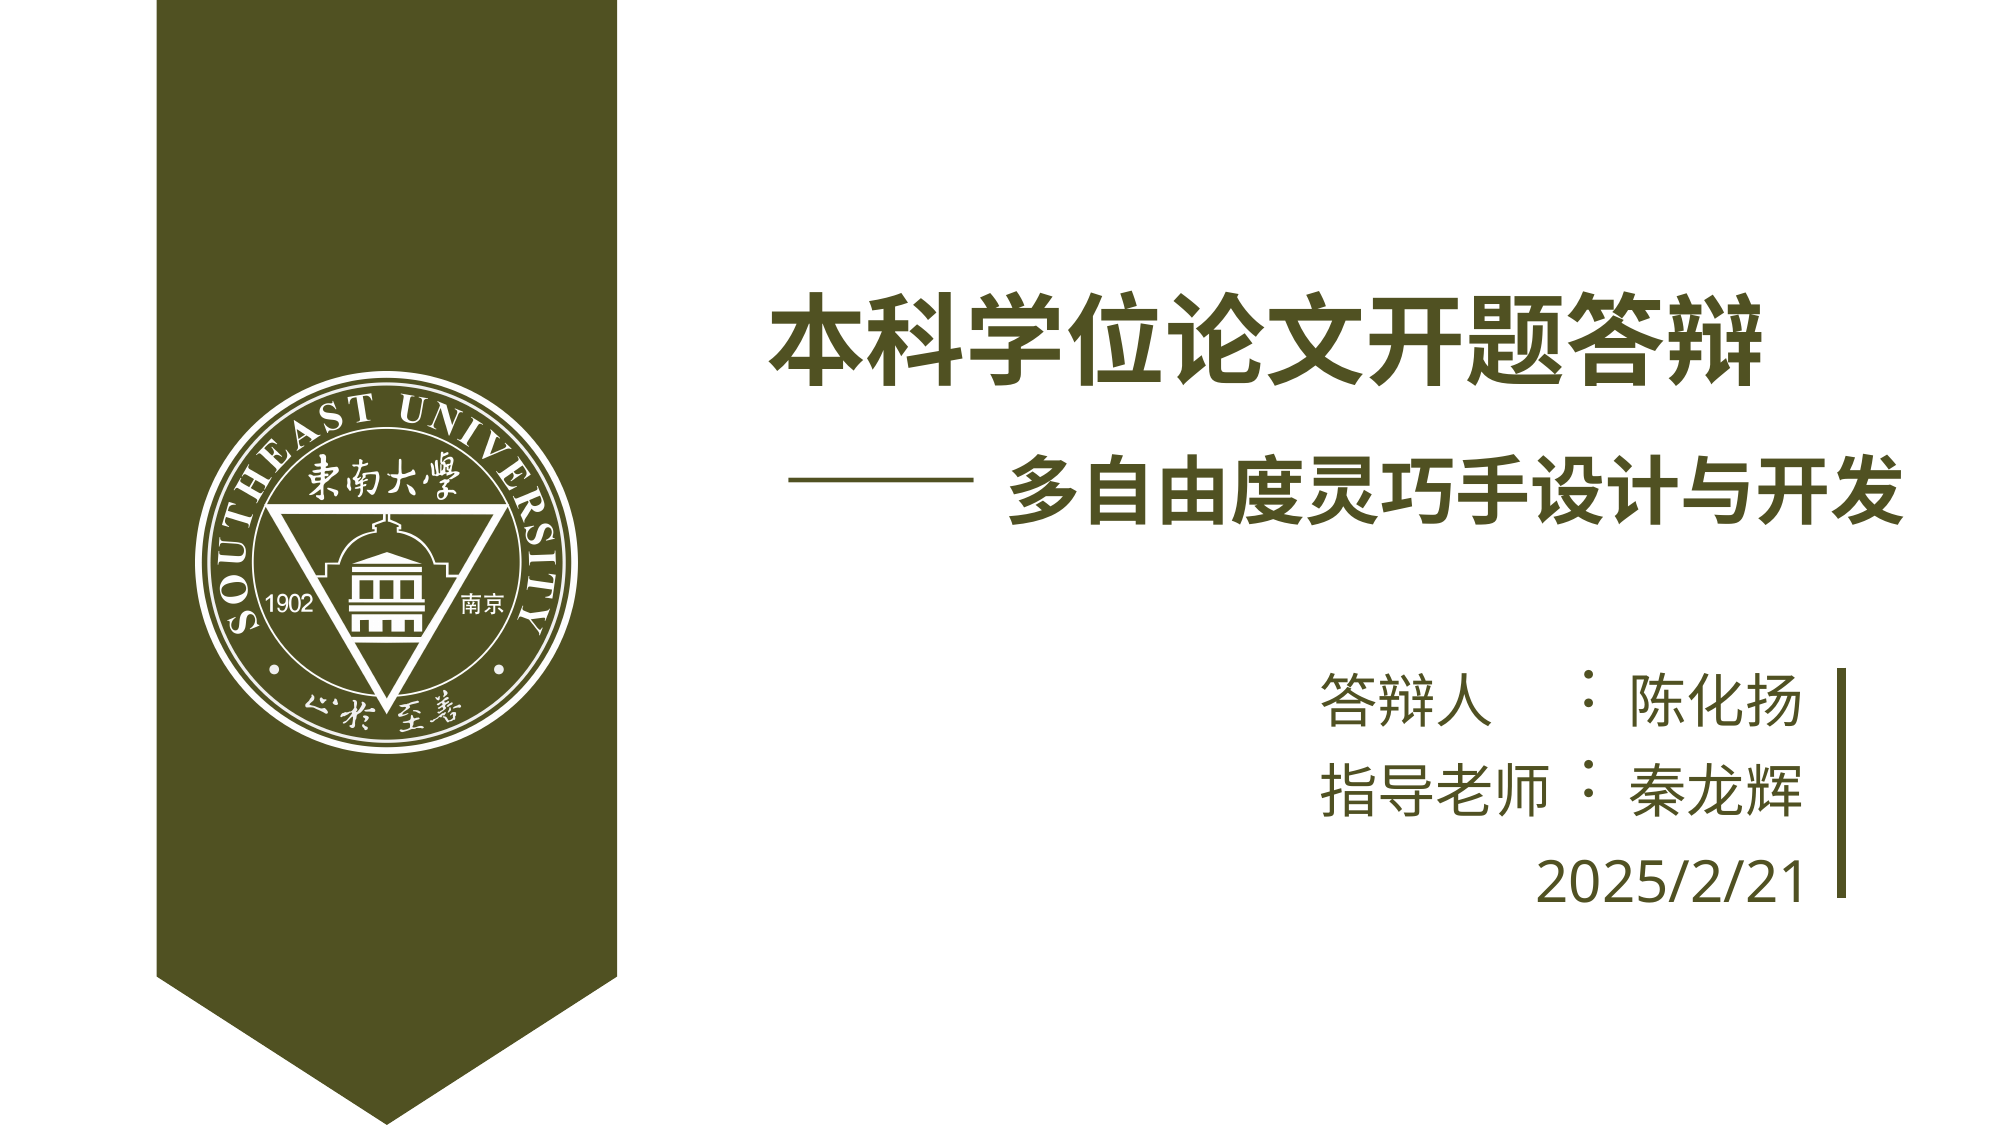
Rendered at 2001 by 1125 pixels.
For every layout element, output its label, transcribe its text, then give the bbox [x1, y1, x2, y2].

picture [195, 371, 578, 754]
text_box 本科学位论文开题答辩 ——多自由度灵巧手设计与开发 [626, 228, 1905, 588]
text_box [1319, 635, 1827, 725]
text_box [1319, 725, 1827, 824]
text_box 2025/2/21 [1319, 824, 1813, 922]
